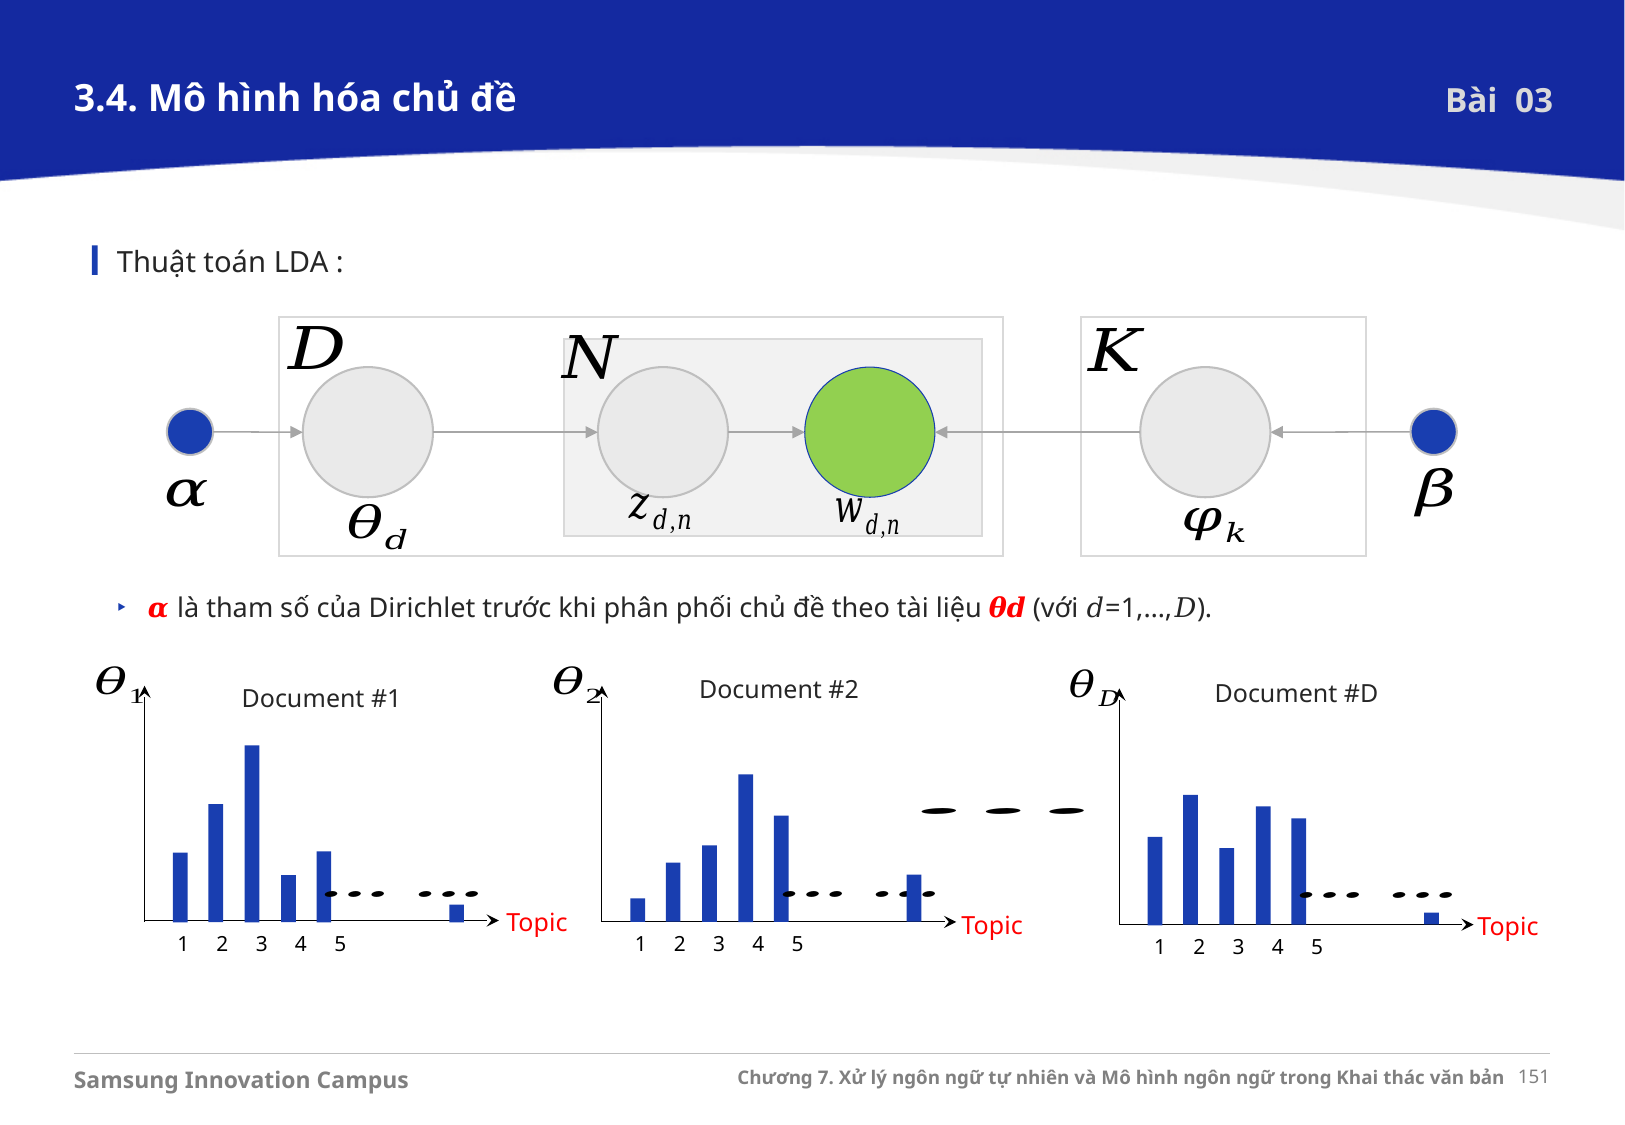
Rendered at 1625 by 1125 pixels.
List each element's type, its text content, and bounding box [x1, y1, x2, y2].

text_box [91, 243, 1533, 279]
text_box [164, 316, 1460, 557]
text_box 𝜶 là tham số của Dirichlet trước khi phân phối chủ đề theo tài liệu 𝜽𝒅 (với 𝑑=1,…,𝐷). [116, 578, 1534, 636]
picture [0, 0, 1625, 1125]
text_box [73, 73, 1554, 120]
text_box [91, 662, 1565, 967]
